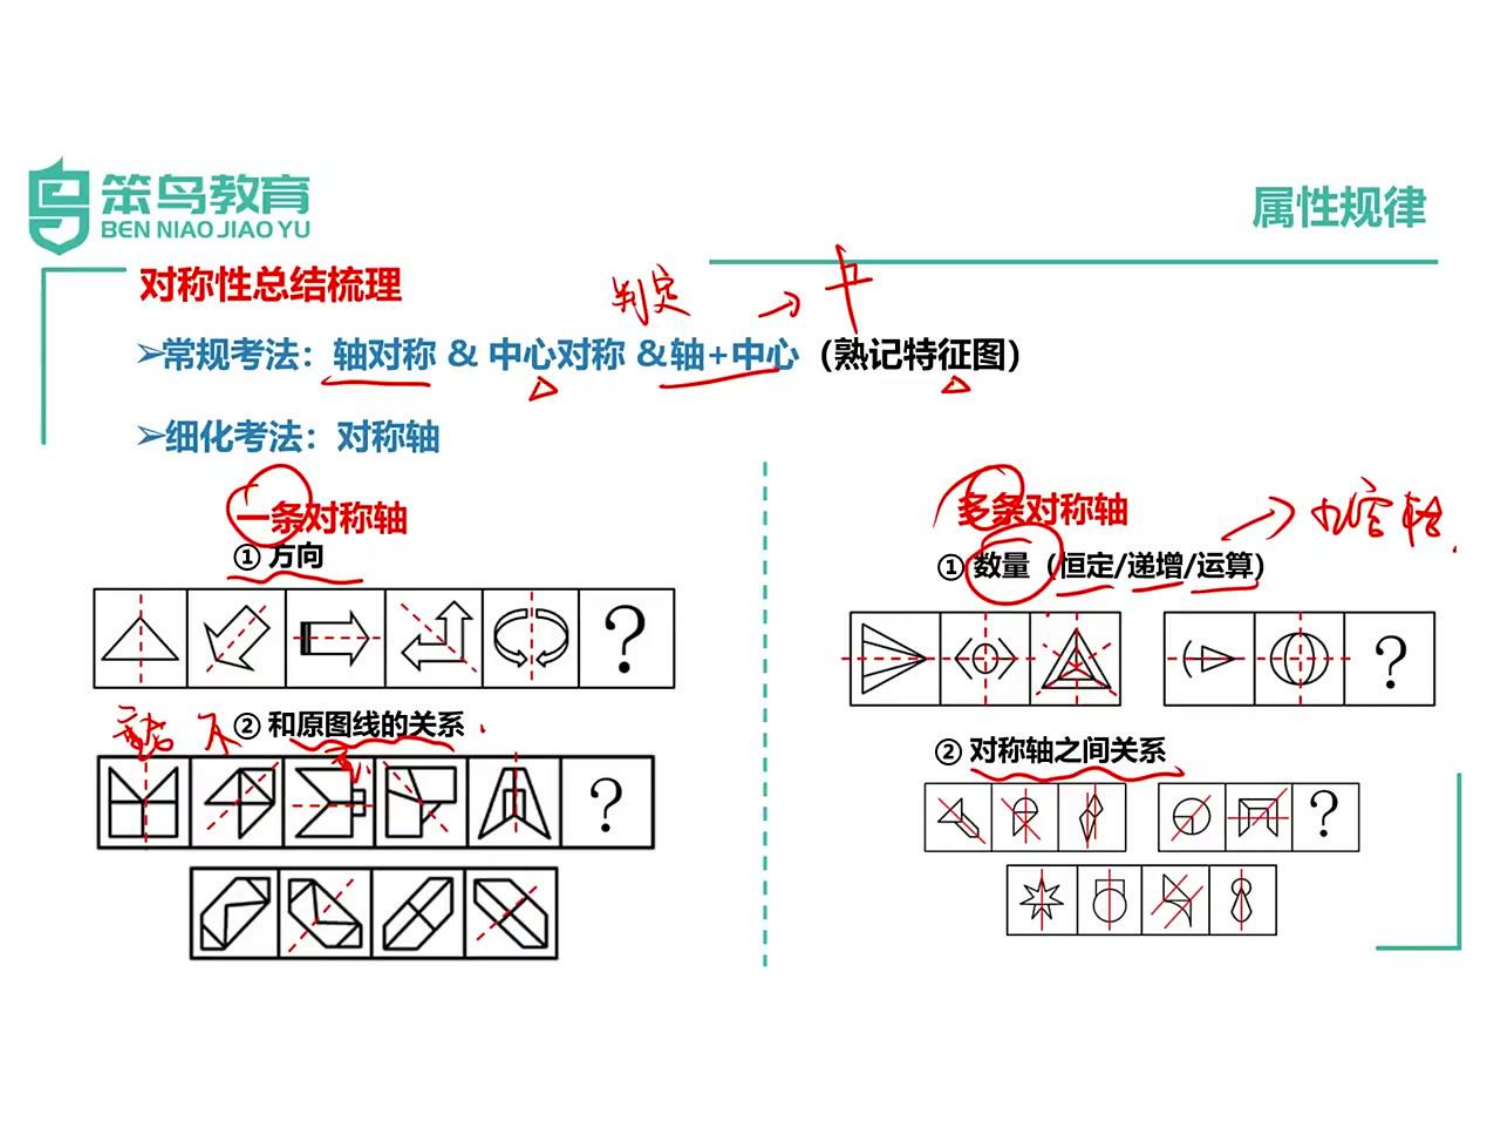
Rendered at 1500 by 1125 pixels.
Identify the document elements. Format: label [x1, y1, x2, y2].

picture [0, 140, 1500, 985]
